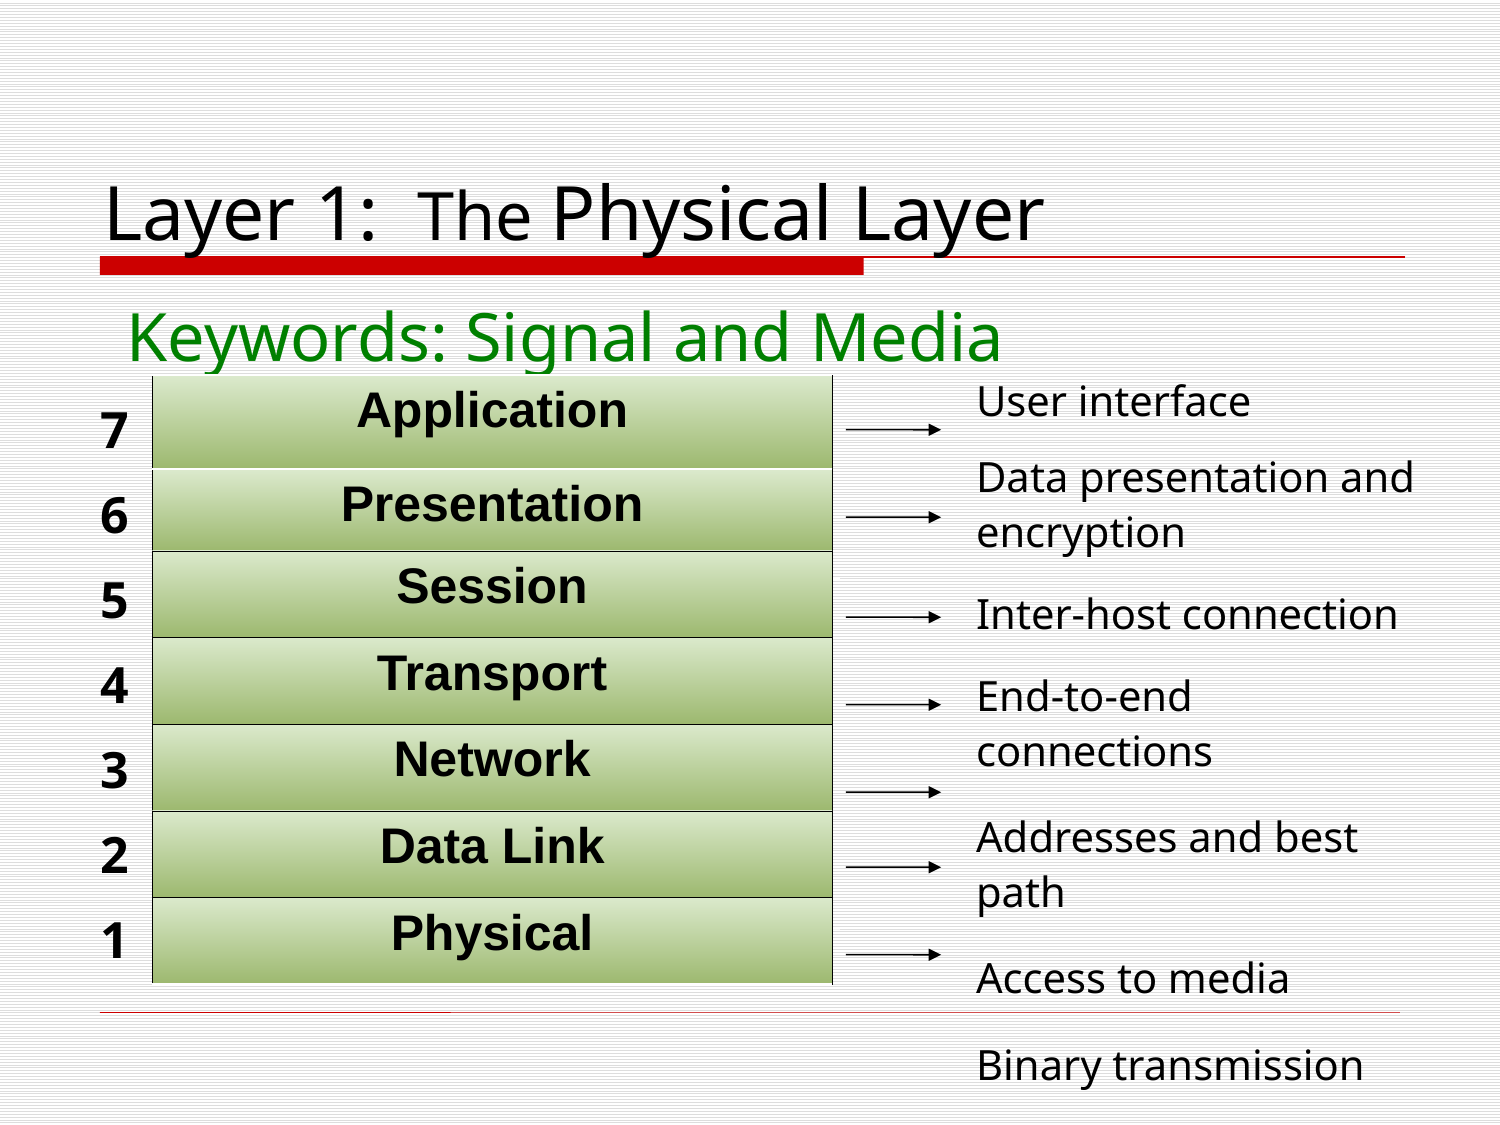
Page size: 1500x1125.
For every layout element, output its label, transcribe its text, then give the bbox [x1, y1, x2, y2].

text_box Layer 1: The Physical Layer [88, 75, 1454, 263]
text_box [64, 278, 1452, 1050]
